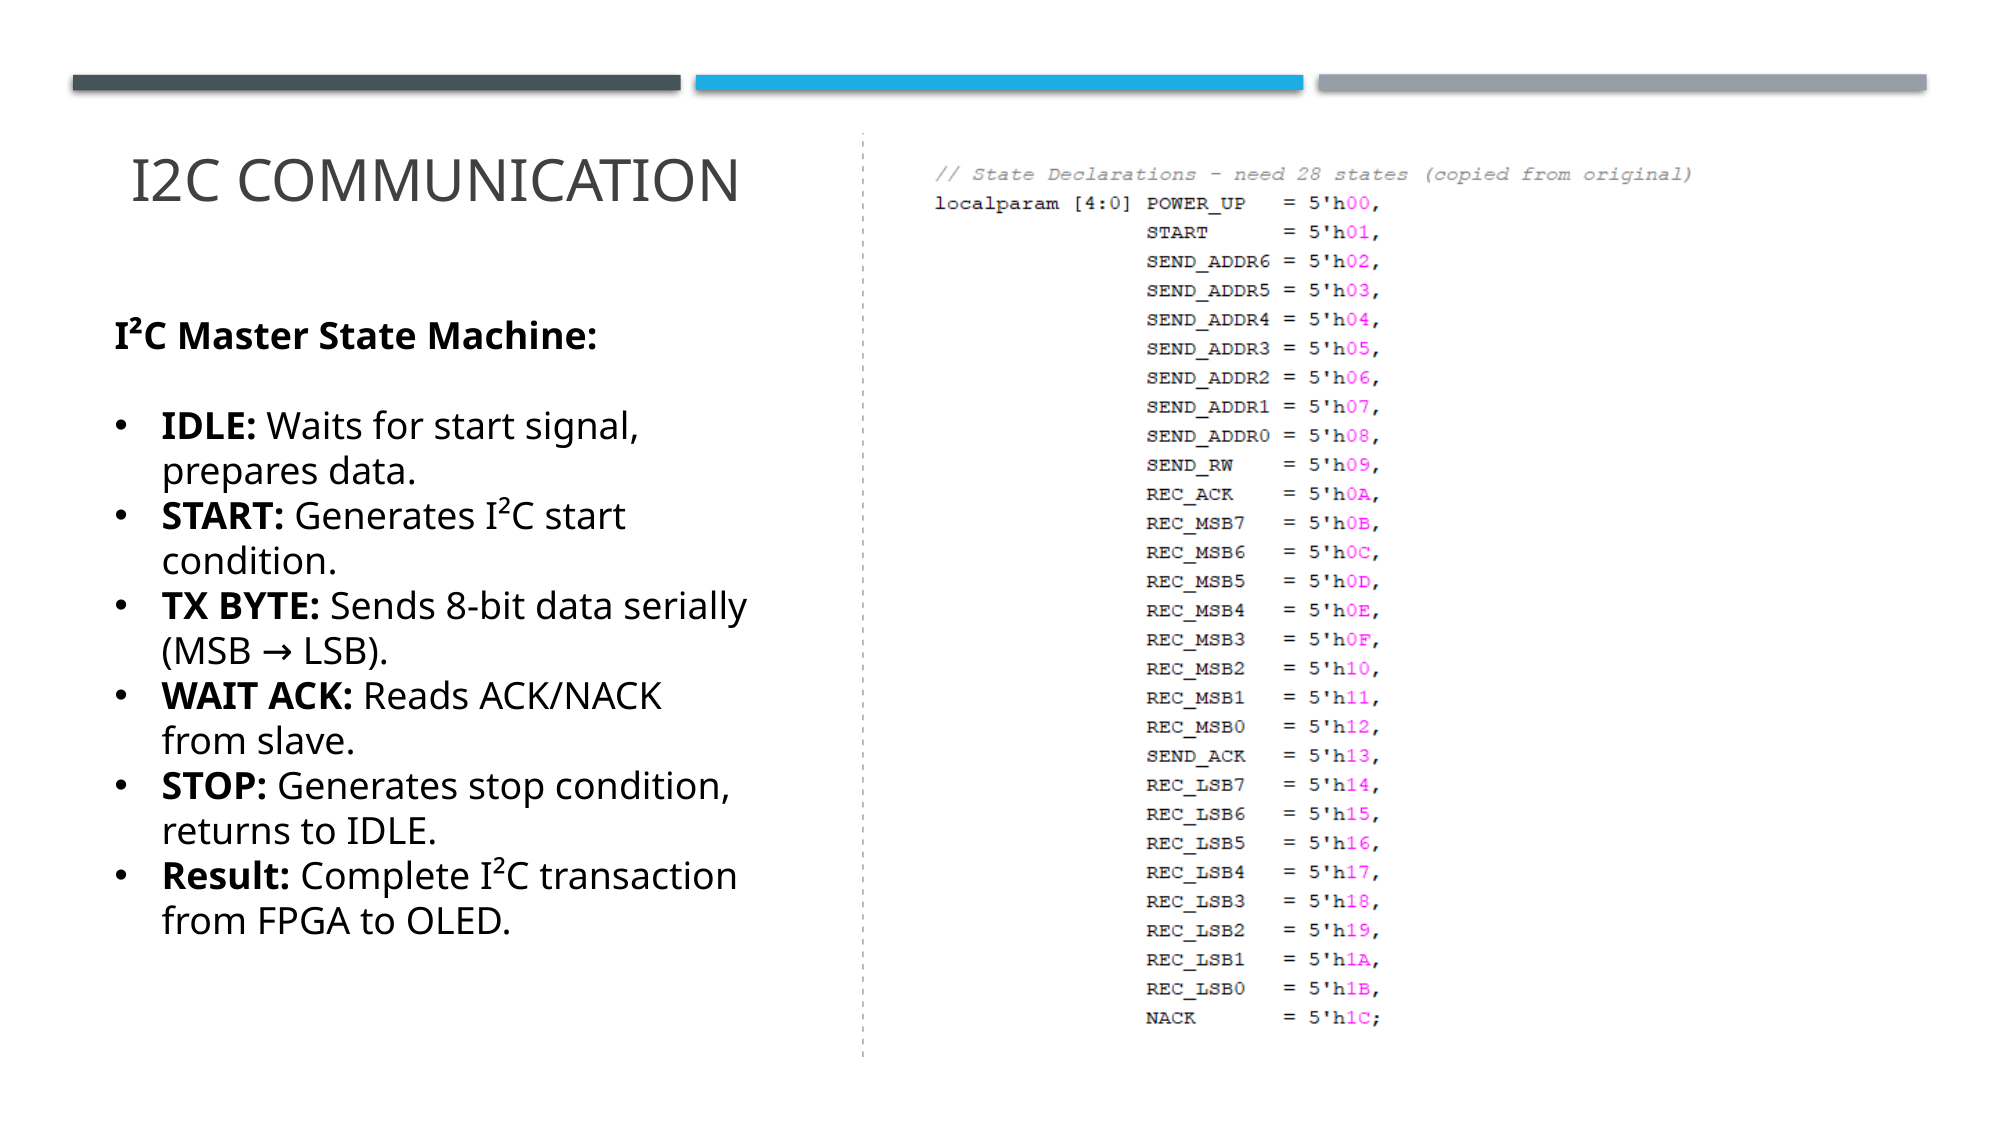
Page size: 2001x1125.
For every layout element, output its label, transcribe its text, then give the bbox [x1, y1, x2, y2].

text_box I²C Master State Machine: IDLE: Waits for start signal, prepares data. START: Generates I²C start condition. TX BYTE: Sends 8-bit data serially (MSB → LSB). WAIT ACK: Reads ACK/NACK from slave. STOP: Generates stop condition, returns to IDLE. Result: Complete I²C transaction from FPGA to OLED. [99, 304, 764, 995]
picture [860, 132, 1722, 1058]
text_box I2c communication [116, 135, 856, 246]
